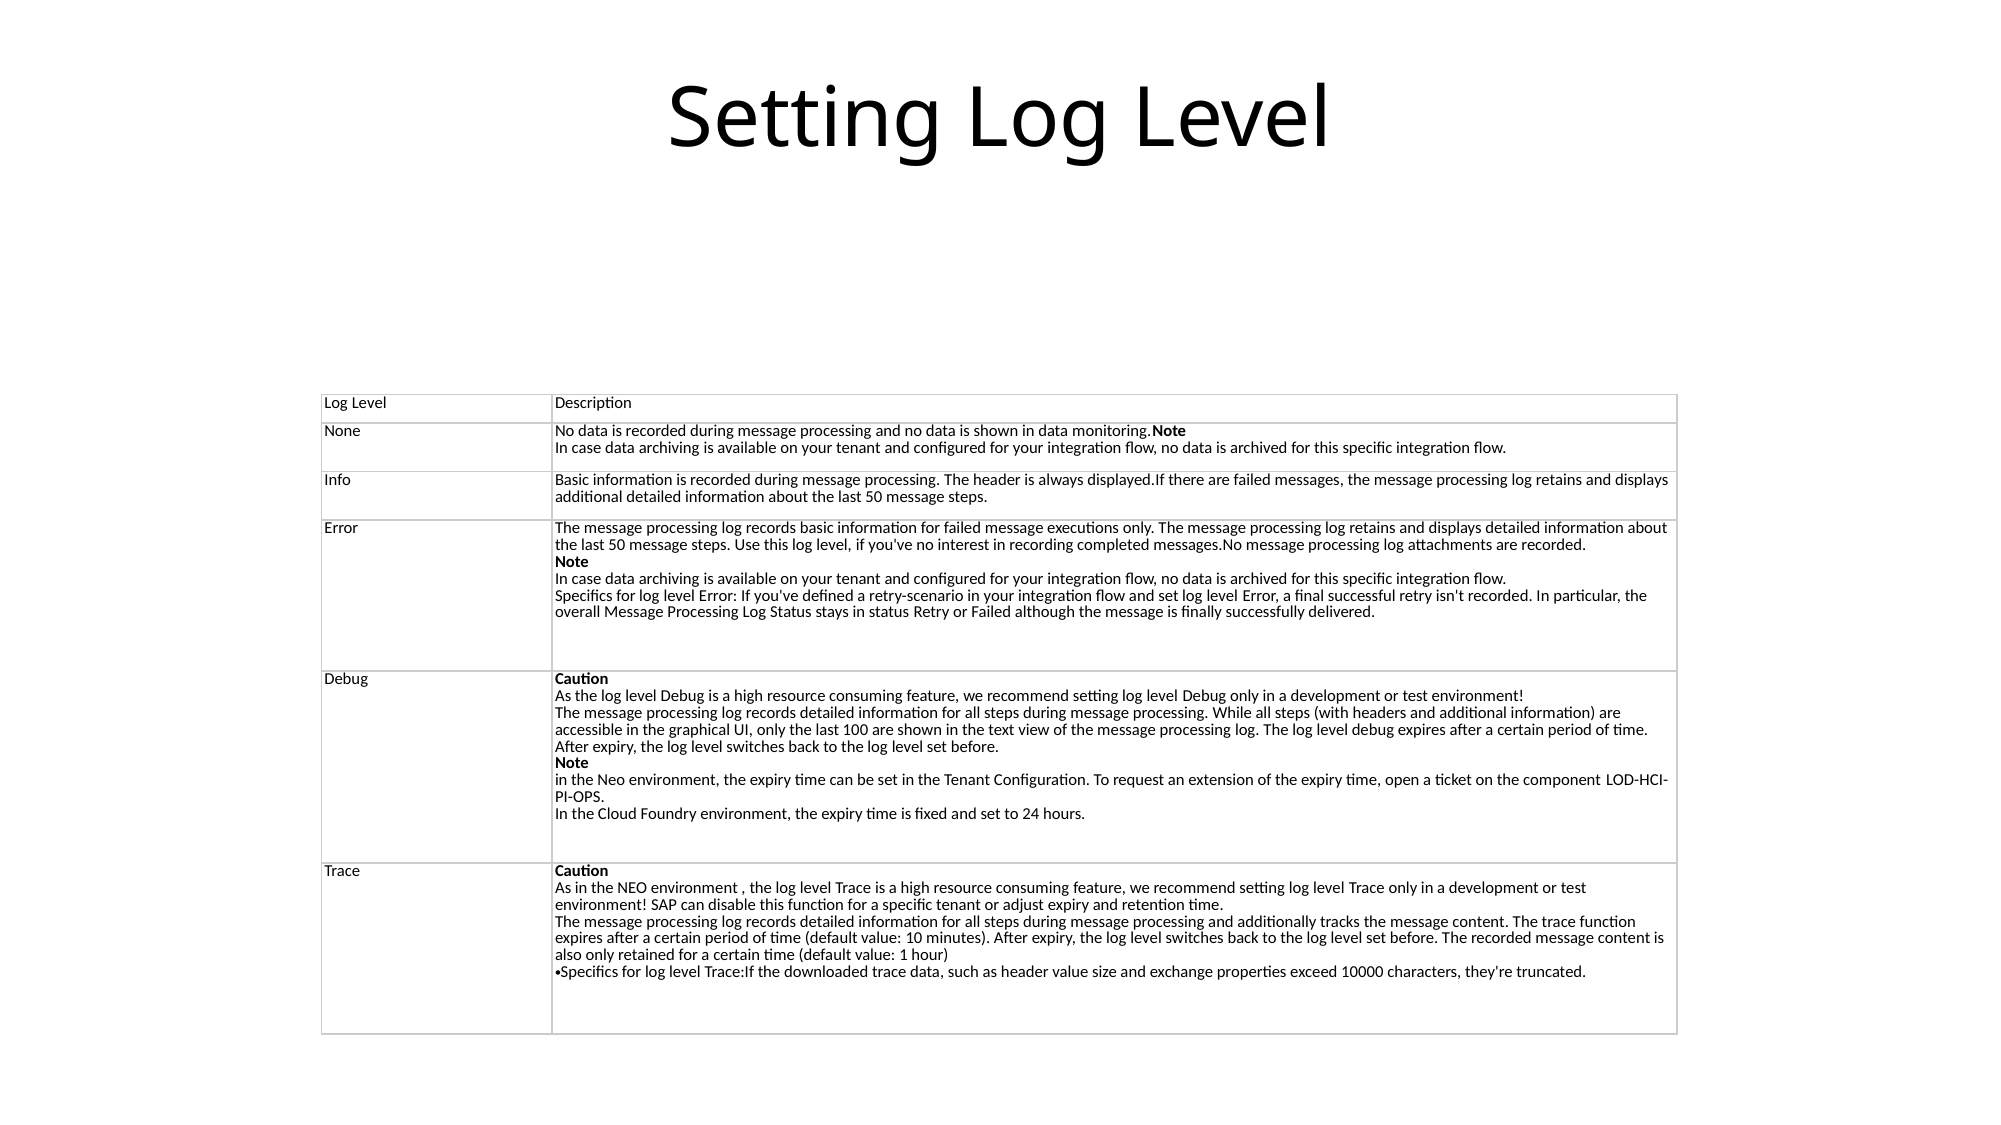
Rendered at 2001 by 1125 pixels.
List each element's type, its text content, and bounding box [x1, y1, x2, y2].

table_cell The message processing log records basic information for failed message executions only. The message processing log retains and displays detailed information about the last 50 message steps. Use this log level, if you've no interest in recording completed messages.No message processing log attachments are recorded. Note In case data archiving is available on your tenant and configured for your integration flow, no data is archived for this specific integration flow. Specifics for log level Error: If you've defined a retry-scenario in your integration flow and set log level Error, a final successful retry isn't recorded. In particular, the overall Message Processing Log Status stays in status Retry or Failed although the message is finally successfully delivered. [553, 521, 1676, 670]
table_cell Caution As the log level Debug is a high resource consuming feature, we recommend setting log level Debug only in a development or test environment! The message processing log records detailed information for all steps during message processing. While all steps (with headers and additional information) are accessible in the graphical UI, only the last 100 are shown in the text view of the message processing log. The log level debug expires after a certain period of time. After expiry, the log level switches back to the log level set before. Note in the Neo environment, the expiry time can be set in the Tenant Configuration. To request an extension of the expiry time, open a ticket on the component LOD-HCI-PI-OPS. In the Cloud Foundry environment, the expiry time is fixed and set to 24 hours. [553, 672, 1676, 862]
table_header Log Level [322, 395, 551, 422]
table_cell None [322, 424, 551, 471]
table_cell Error [322, 521, 551, 670]
table_cell Debug [322, 672, 551, 862]
title Setting Log Level [165, 28, 1835, 211]
table_cell No data is recorded during message processing and no data is shown in data monitoring.Note In case data archiving is available on your tenant and configured for your integration flow, no data is archived for this specific integration flow. [553, 424, 1676, 471]
table_cell Trace [322, 864, 551, 1033]
table_cell Caution As in the NEO environment , the log level Trace is a high resource consuming feature, we recommend setting log level Trace only in a development or test environment! SAP can disable this function for a specific tenant or adjust expiry and retention time. The message processing log records detailed information for all steps during message processing and additionally tracks the message content. The trace function expires after a certain period of time (default value: 10 minutes). After expiry, the log level switches back to the log level set before. The recorded message content is also only retained for a certain time (default value: 1 hour) Specifics for log level Trace:If the downloaded trace data, such as header value size and exchange properties exceed 10000 characters, they're truncated. [553, 864, 1676, 1033]
table_cell Info [322, 472, 551, 519]
table_header Description [553, 395, 1676, 422]
table_cell Basic information is recorded during message processing. The header is always displayed.If there are failed messages, the message processing log retains and displays additional detailed information about the last 50 message steps. [553, 472, 1676, 519]
